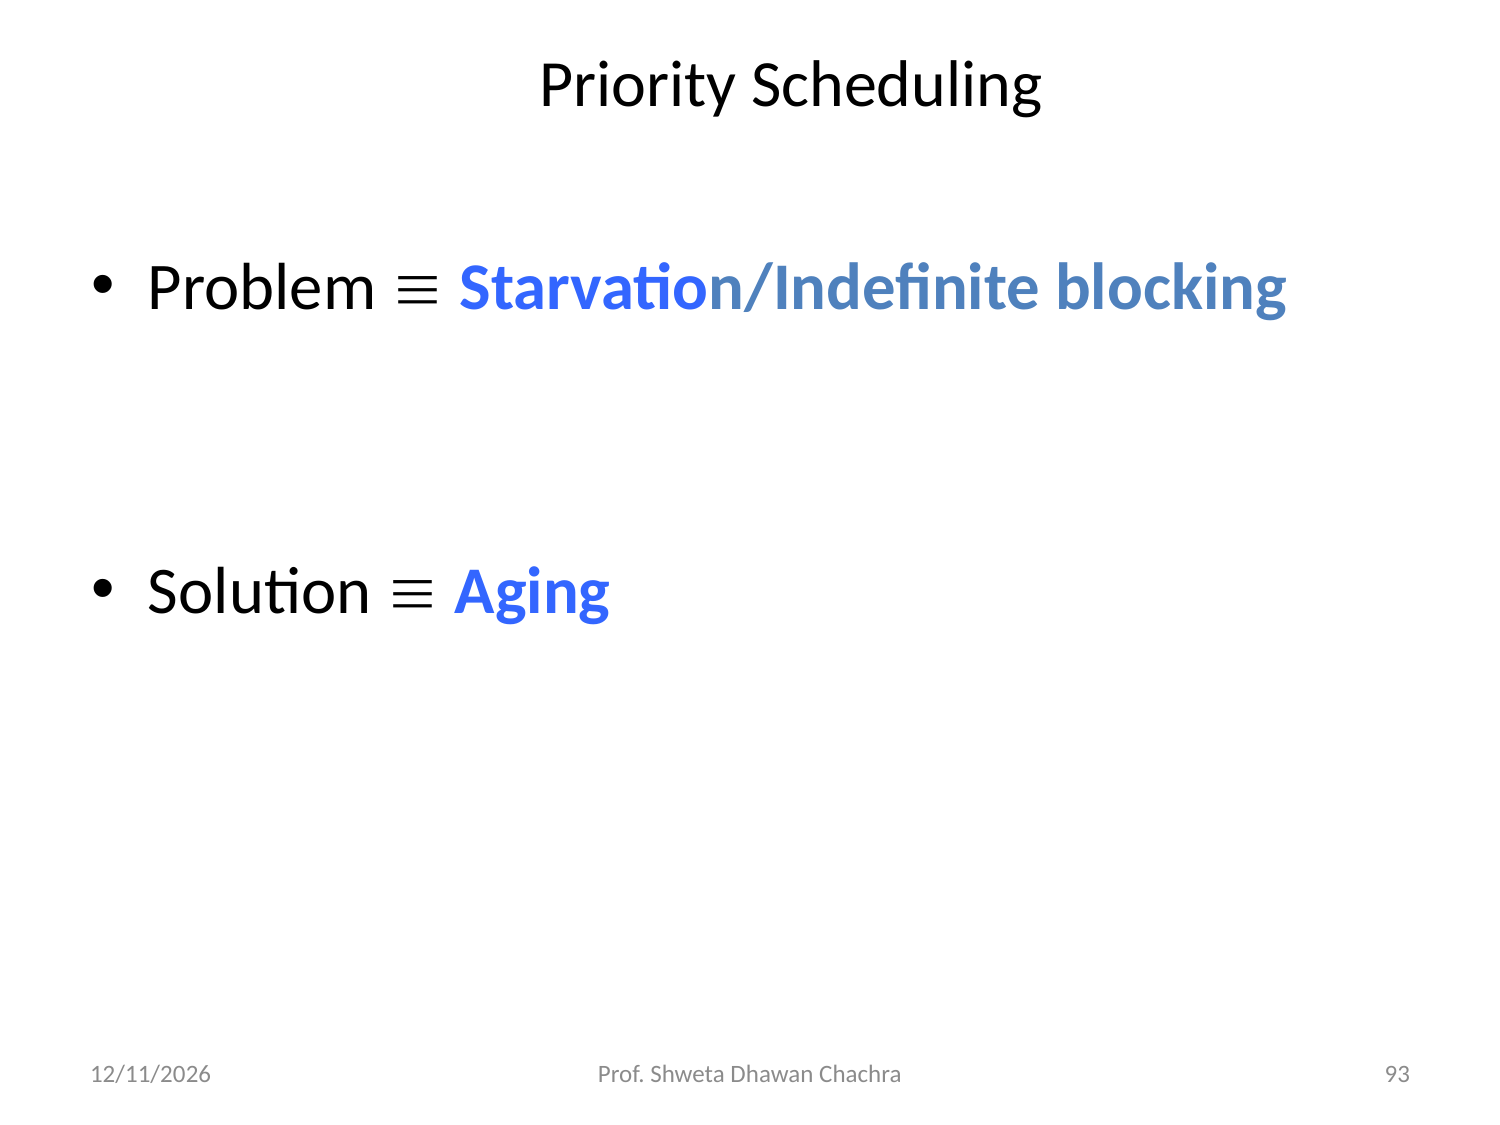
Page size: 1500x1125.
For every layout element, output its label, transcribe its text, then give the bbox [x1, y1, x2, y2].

footer Prof. Shweta Dhawan Chachra [512, 1042, 988, 1103]
title Priority Scheduling [158, 33, 1425, 128]
slide_number 93 [1074, 1042, 1425, 1103]
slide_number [75, 1042, 425, 1103]
list Problem  Starvation/Indefinite blocking Solution  Aging [76, 202, 1447, 1035]
